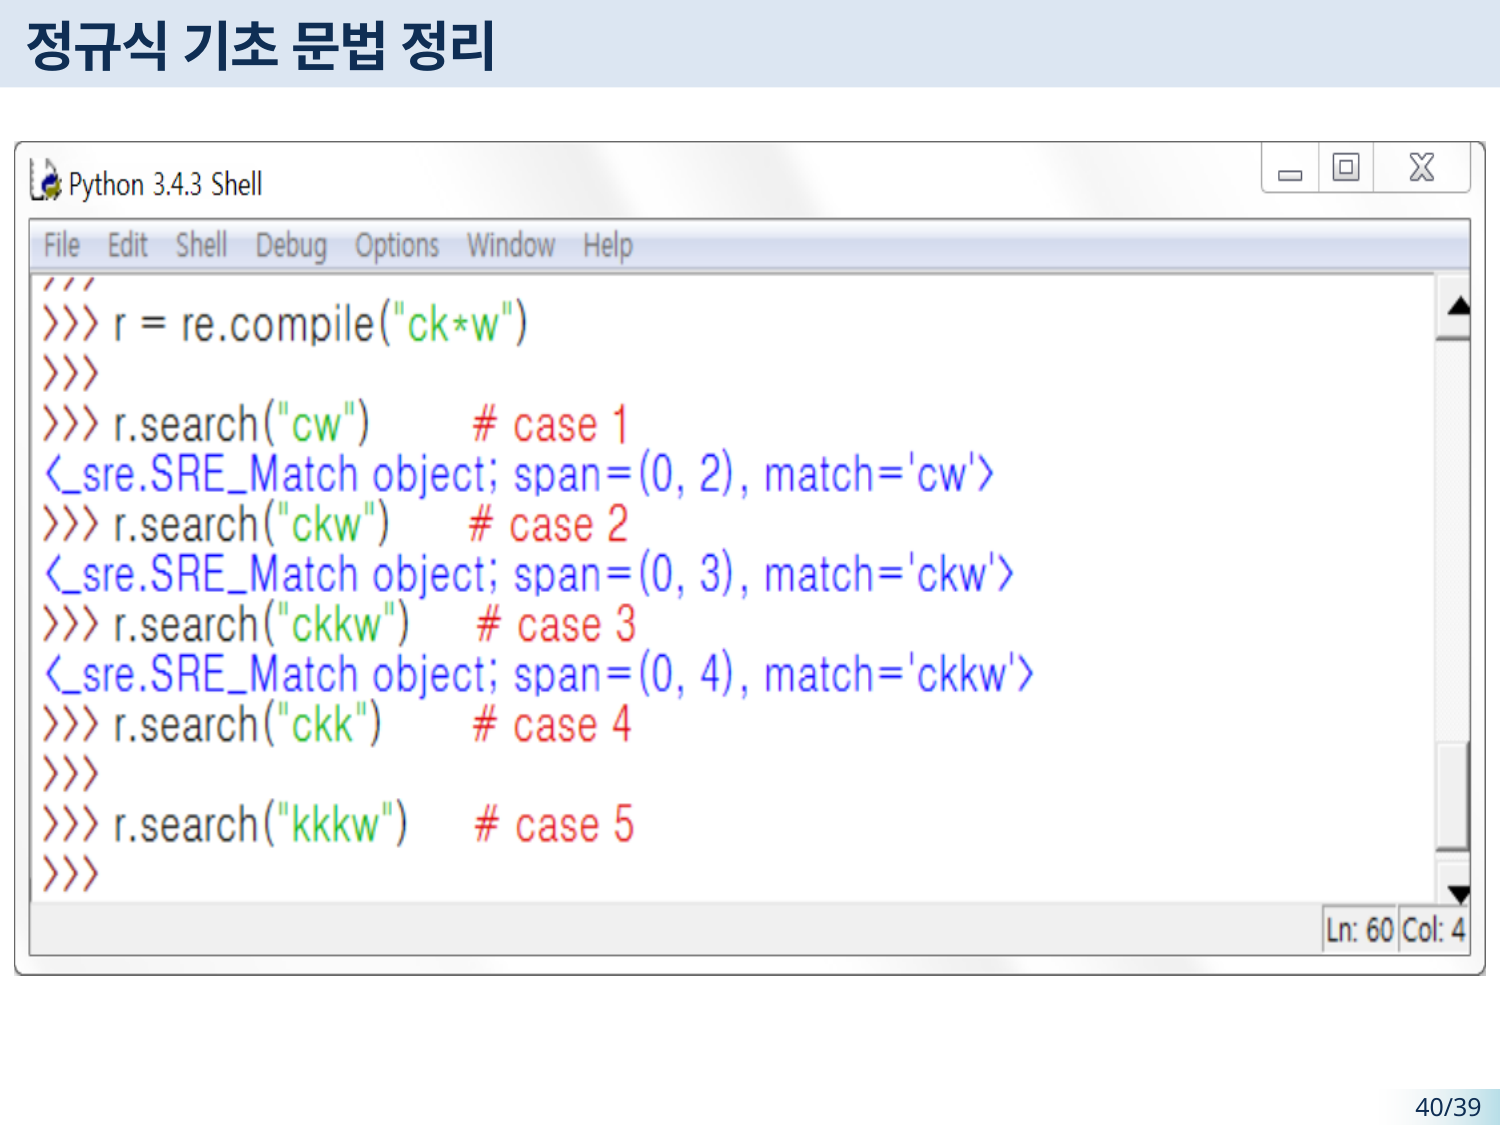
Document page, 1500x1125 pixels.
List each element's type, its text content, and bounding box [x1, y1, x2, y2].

title 정규식 기초 문법 정리 [10, 5, 1288, 84]
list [14, 141, 1486, 977]
